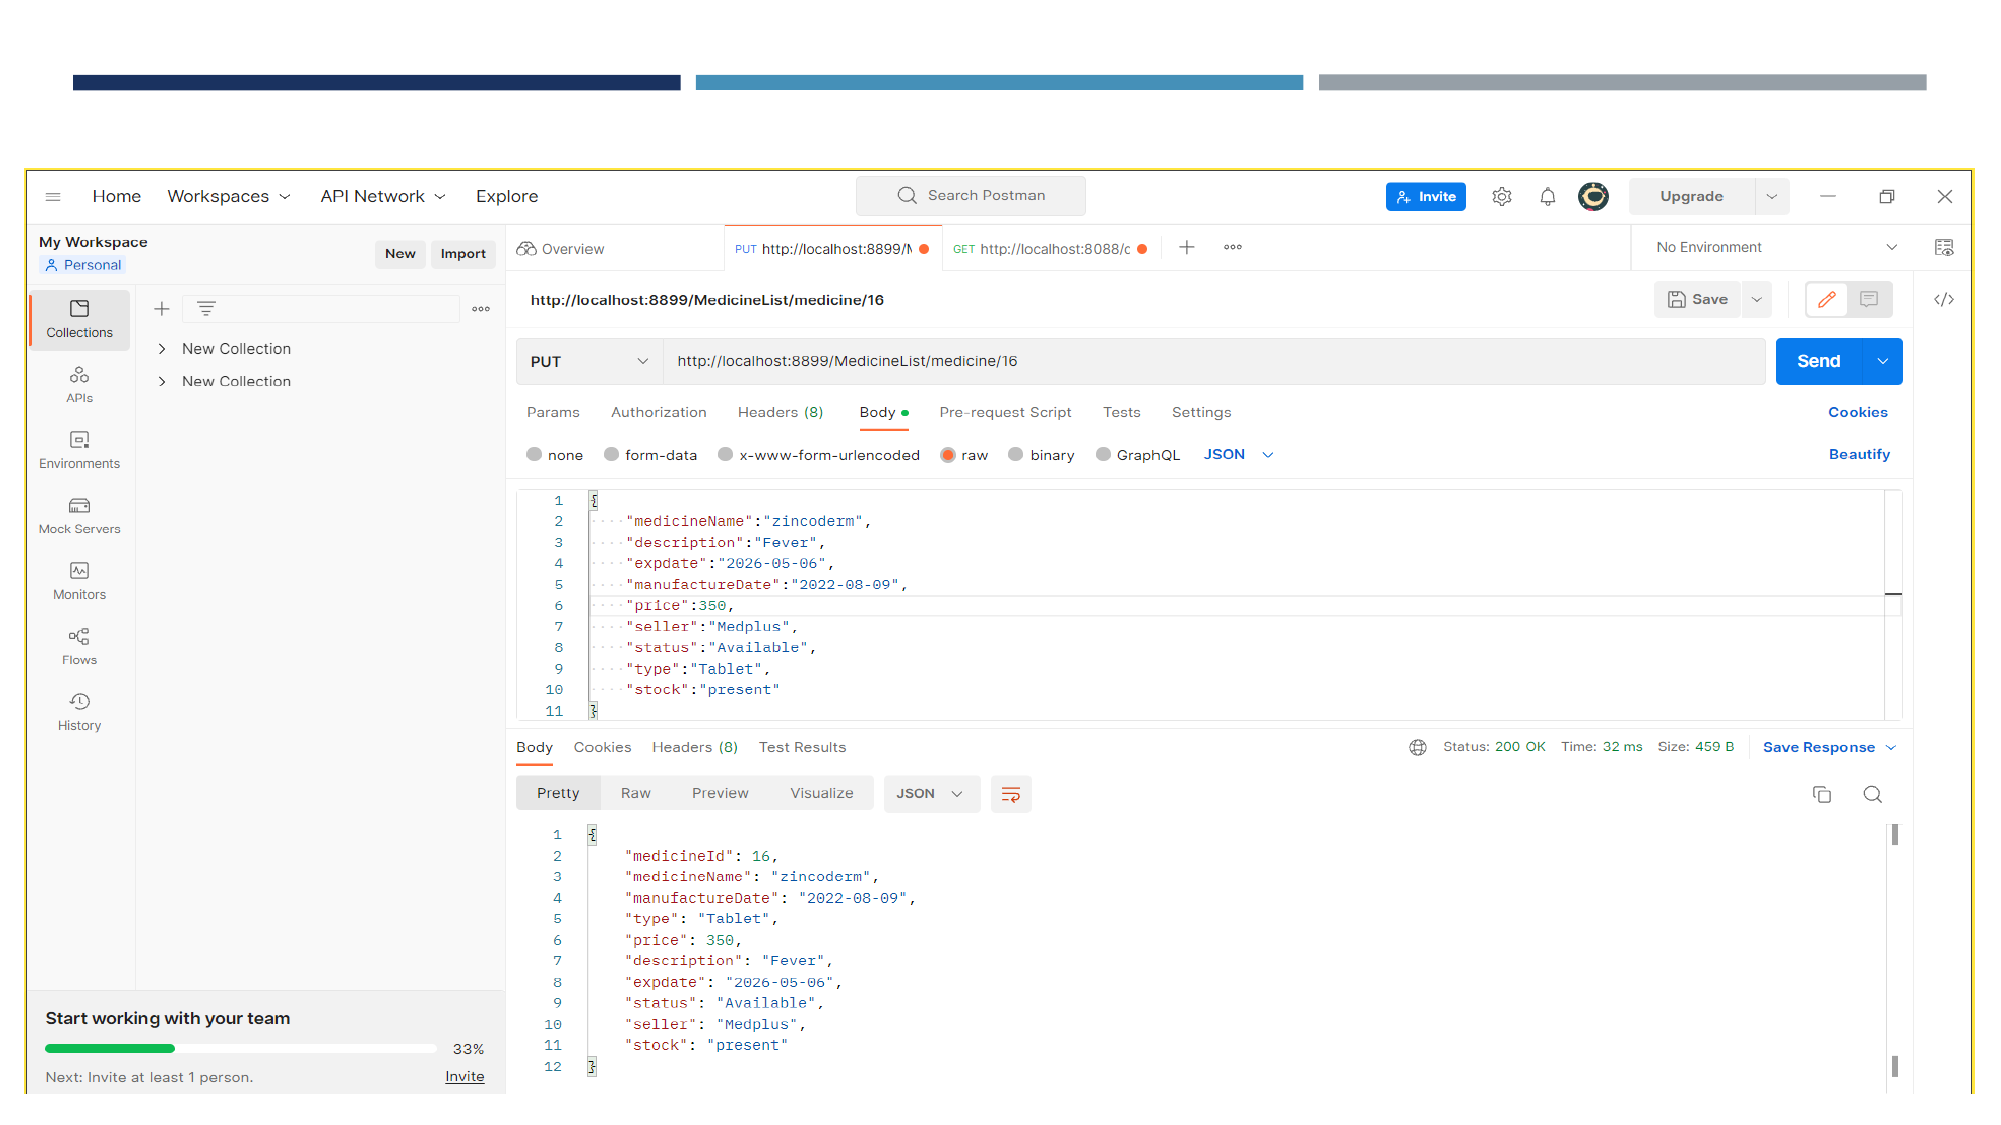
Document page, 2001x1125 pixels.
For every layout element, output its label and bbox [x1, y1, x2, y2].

picture [24, 168, 1976, 1094]
